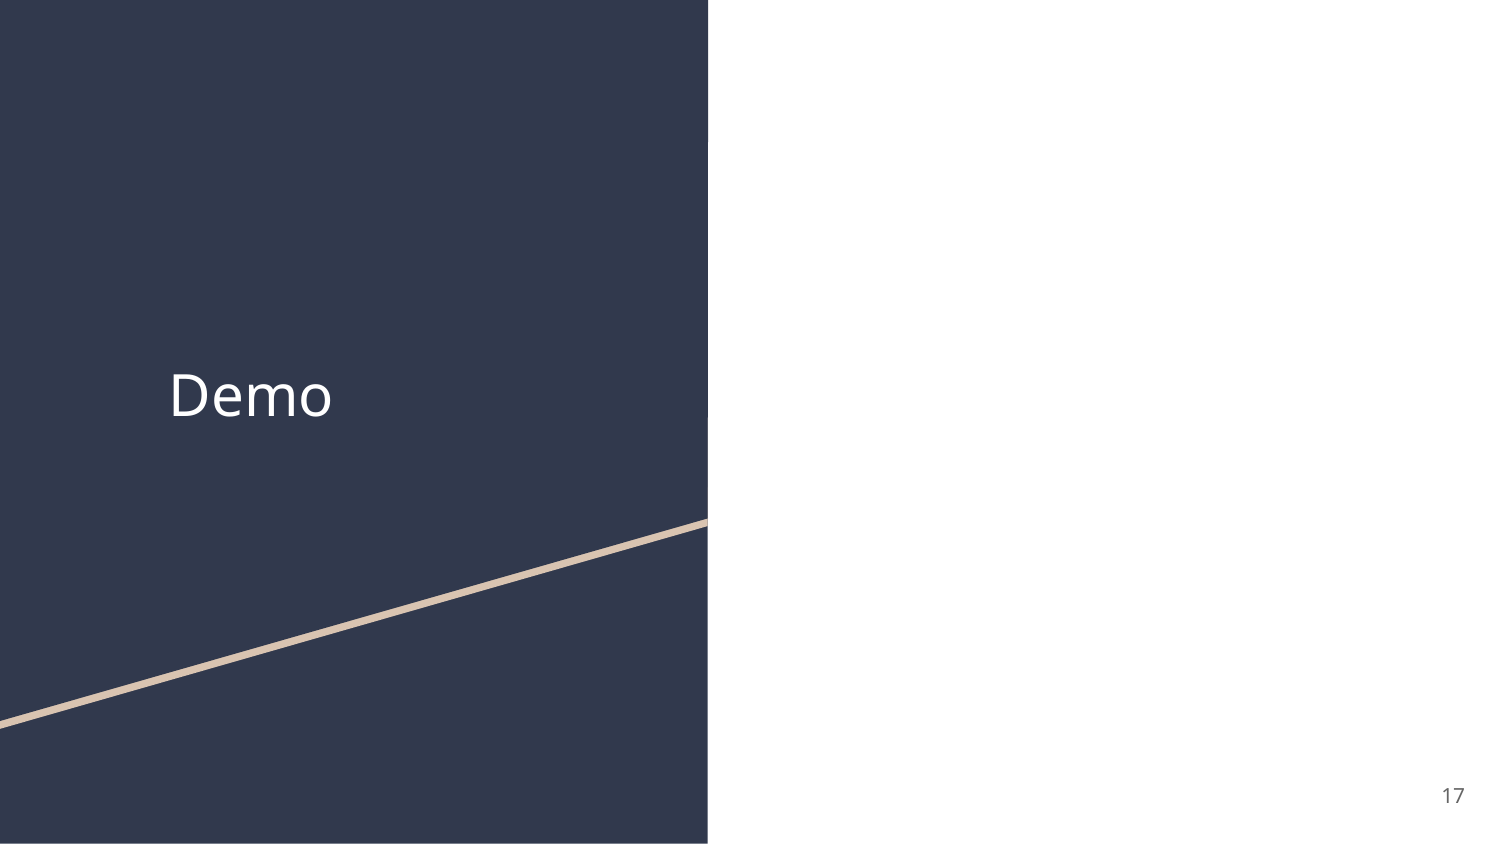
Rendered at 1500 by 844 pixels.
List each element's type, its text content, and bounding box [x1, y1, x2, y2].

title Demo [153, 342, 762, 755]
slide_number ‹#› [1389, 764, 1480, 830]
